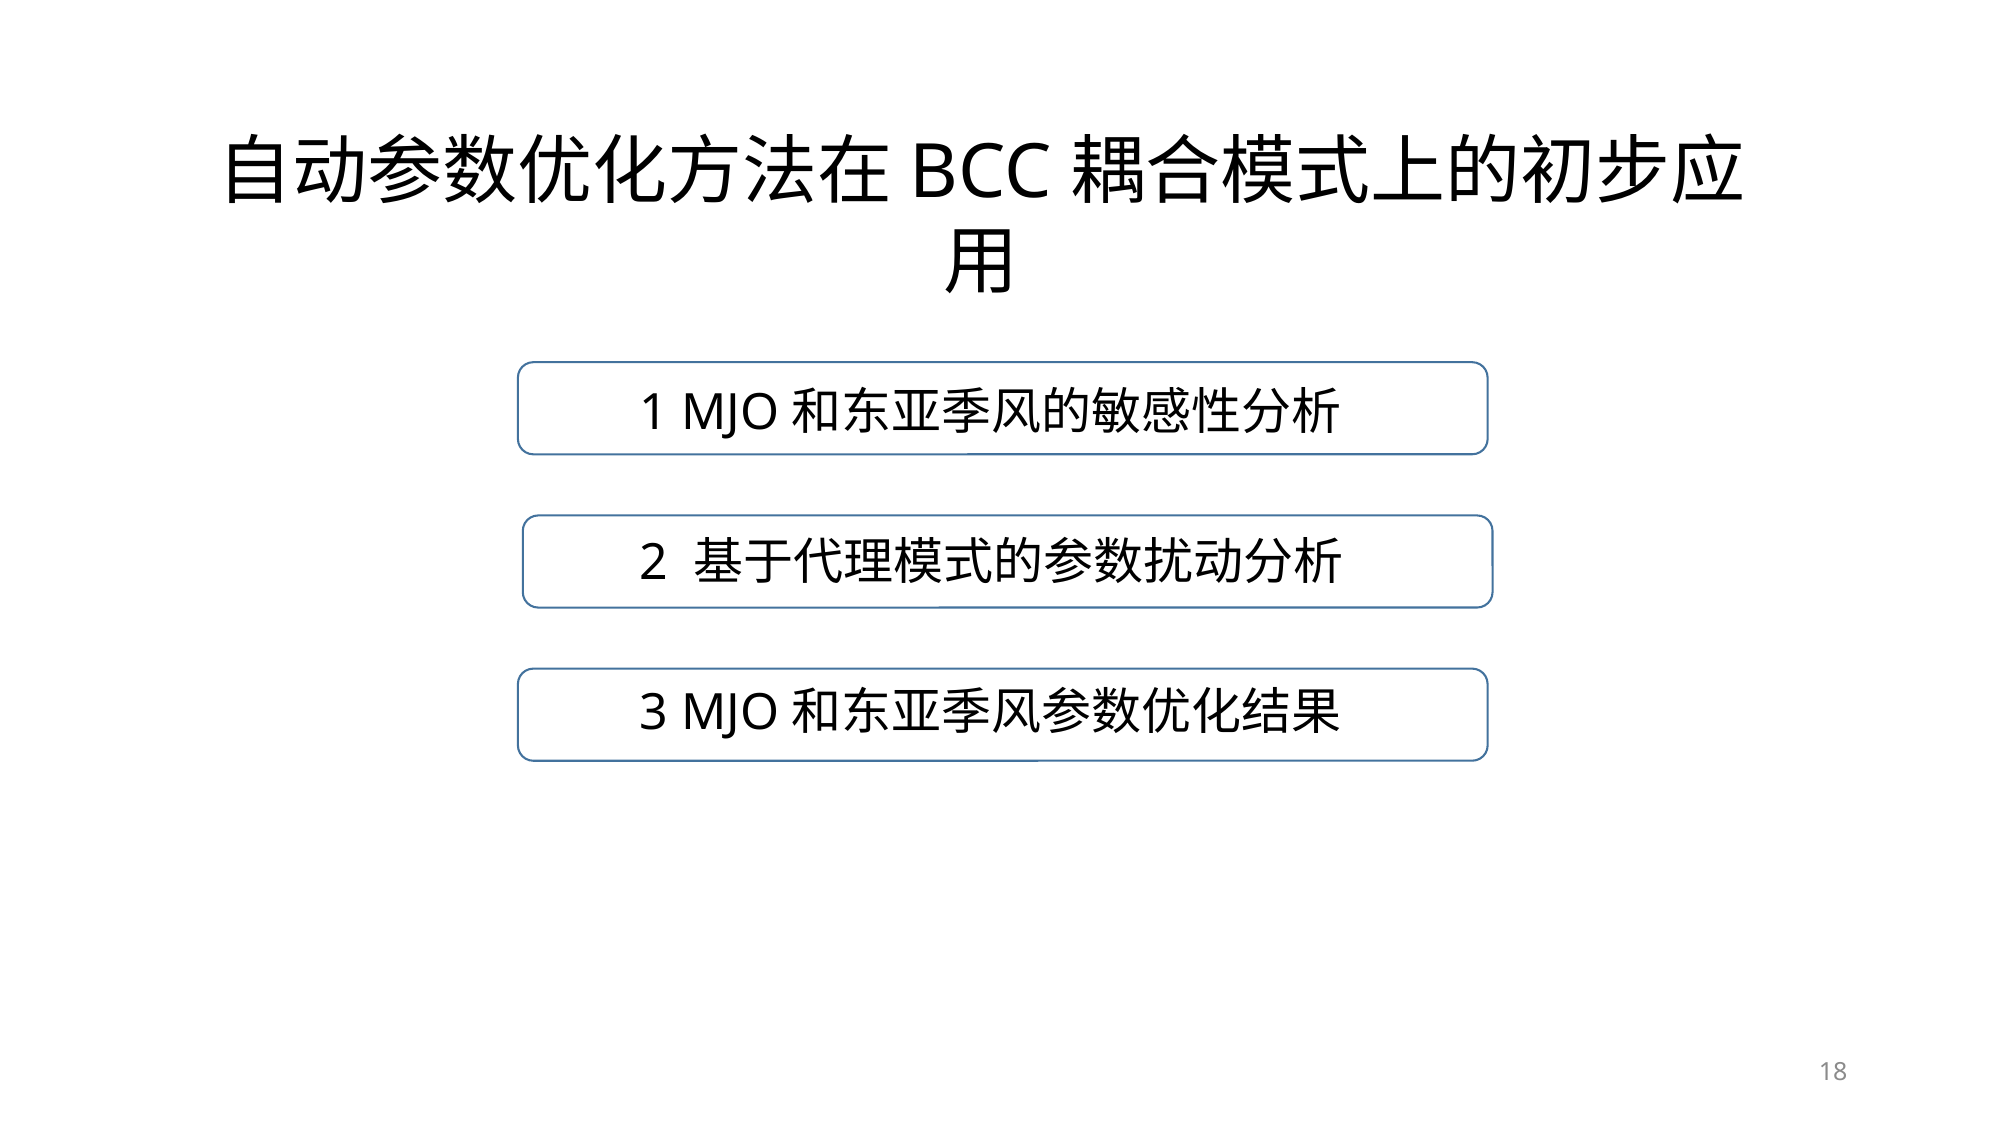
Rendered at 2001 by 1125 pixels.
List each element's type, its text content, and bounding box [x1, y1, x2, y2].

text_box [521, 514, 1494, 609]
text_box 1 MJO和东亚季风的敏感性分析 2 基于代理模式的参数扰动分析 3 MJO和东亚季风参数优化结果 [625, 379, 2000, 1094]
text_box [516, 667, 1489, 762]
text_box [516, 361, 1489, 456]
slide_number 18 [1412, 1042, 1863, 1103]
text_box 自动参数优化方法在BCC耦合模式上的初步应用 [176, 115, 1786, 310]
